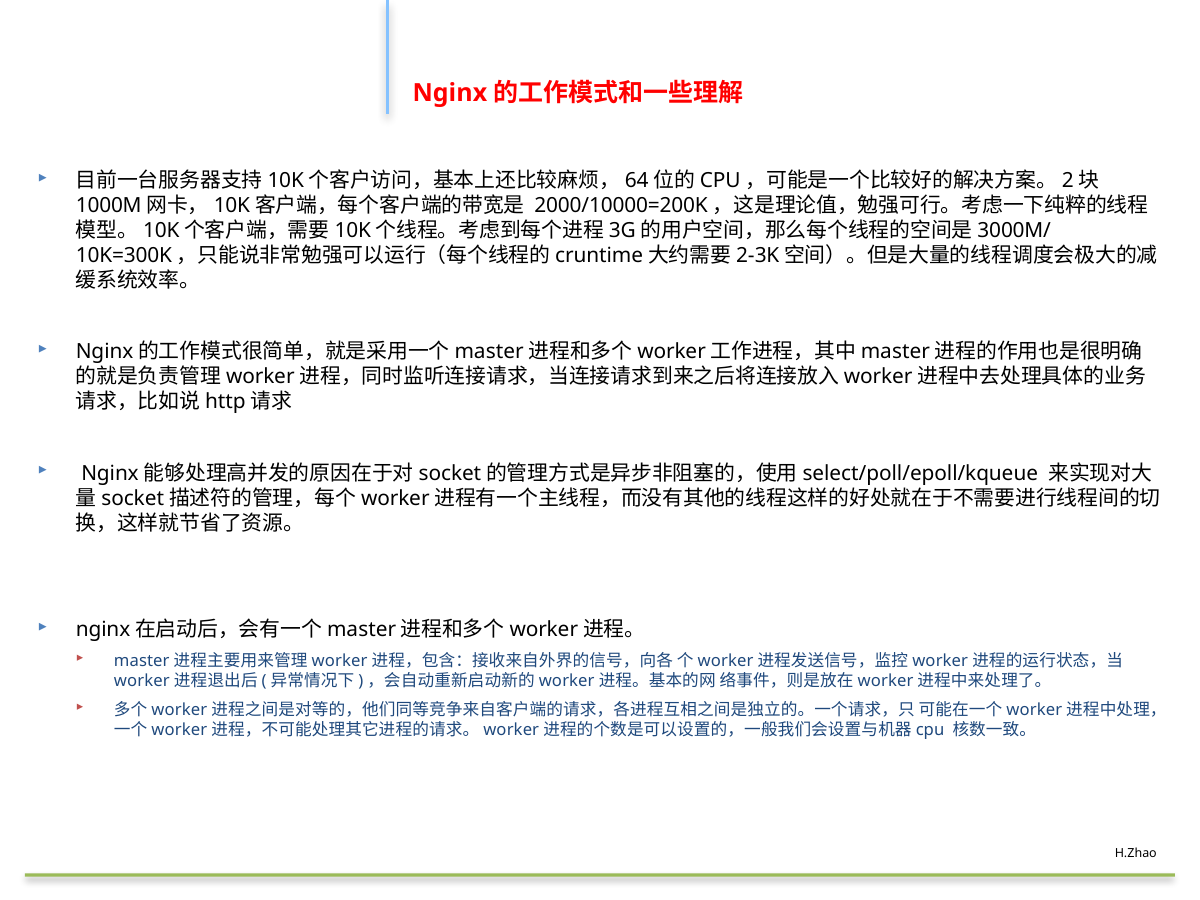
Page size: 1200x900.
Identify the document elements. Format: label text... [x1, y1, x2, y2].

list 目前一台服务器支持10K个客户访问，基本上还比较麻烦，64位的CPU，可能是一个比较好的解决方案。2块1000M网卡，10K客户端，每个客户端的带宽是 2000/10000=200K，这是理论值，勉强可行。考虑一下纯粹的线程模型。10K个客户端，需要10K个线程。考虑到每个进程3G的用户空间，那么每个线程的空间是3000M/10K=300K，只能说非常勉强可以运行（每个线程的cruntime大约需要2-3K空间）。但是大量的线程调度会极大的减缓系统效率。 Nginx的工作模式很简单，就是采用一个master进程和多个worker工作进程，其中master进程的作用也是很明确的就是负责管理worker进程，同时监听连接请求，当连接请求到来之后将连接放入worker进程中去处理具体的业务请求，比如说http请求 Nginx能够处理高并发的原因在于对socket的管理方式是异步非阻塞的，使用select/poll/epoll/kqueue 来实现对大量socket描述符的管理，每个worker进程有一个主线程，而没有其他的线程这样的好处就在于不需要进行线程间的切换，这样就节省了资源。 nginx在启动后，会有一个master进程和多个worker进程。 master进程主要用来管理worker进程，包含：接收来自外界的信号，向各 个worker进程发送信号，监控worker进程的运行状态，当worker进程退出后(异常情况下)，会自动重新启动新的worker进程。基本的网 络事件，则是放在worker进程中来处理了。 多个worker进程之间是对等的，他们同等竞争来自客户端的请求，各进程互相之间是独立的。一个请求，只 可能在一个worker进程中处理，一个worker进程，不可能处理其它进程的请求。worker进程的个数是可以设置的，一般我们会设置与机器cpu 核数一致。 [24, 125, 1175, 813]
list Nginx的工作模式和一些理解 [399, 12, 1175, 113]
